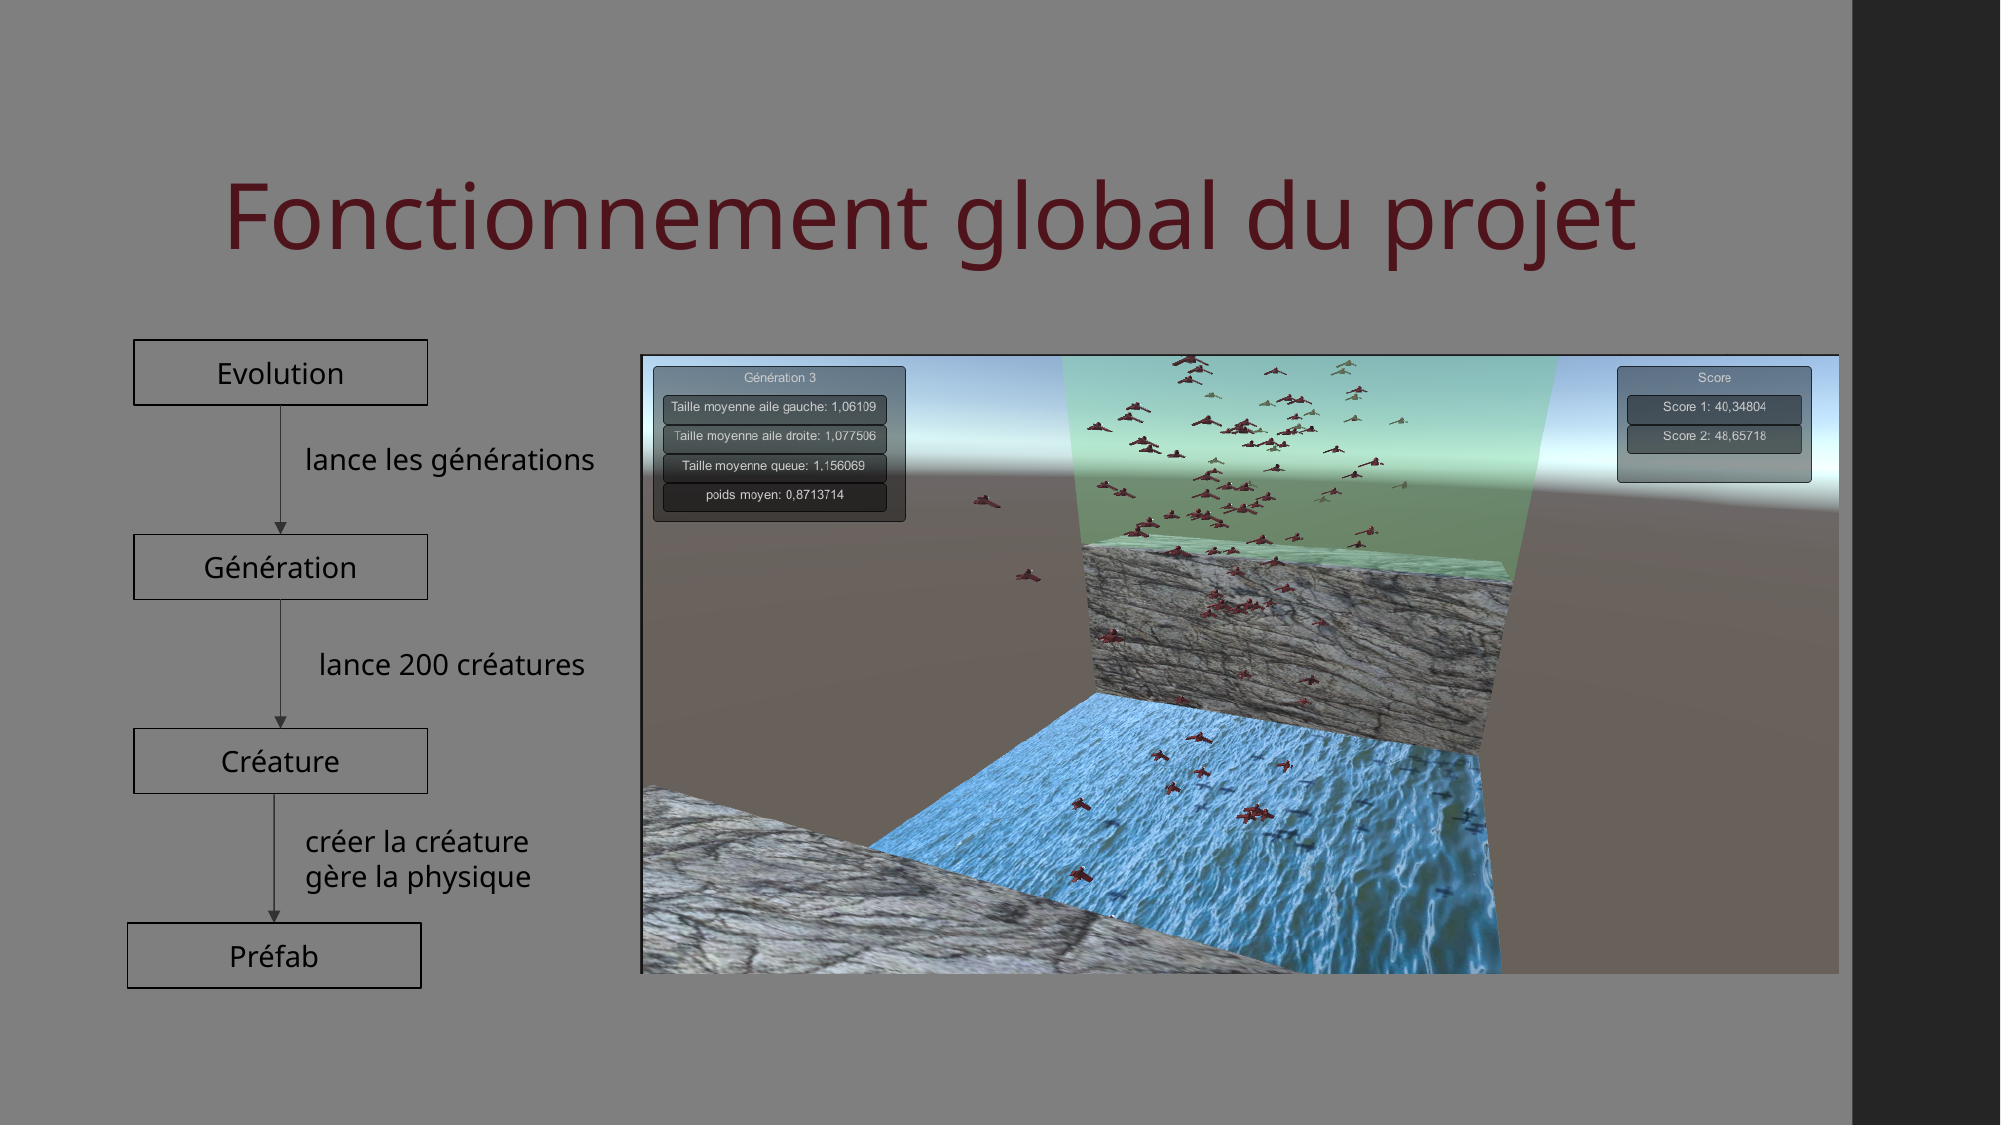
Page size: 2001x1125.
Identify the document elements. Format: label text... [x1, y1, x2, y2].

text_box lance les générations [290, 426, 613, 492]
title Fonctionnement global du projet [206, 60, 1797, 278]
text_box lance 200 créatures [303, 631, 626, 697]
text_box Evolution [133, 340, 428, 406]
text_box créer la créature gère la physique [290, 808, 613, 909]
text_box Créature [133, 728, 428, 794]
text_box Préfab [127, 922, 421, 988]
picture [640, 354, 1840, 975]
text_box Génération [133, 534, 428, 600]
